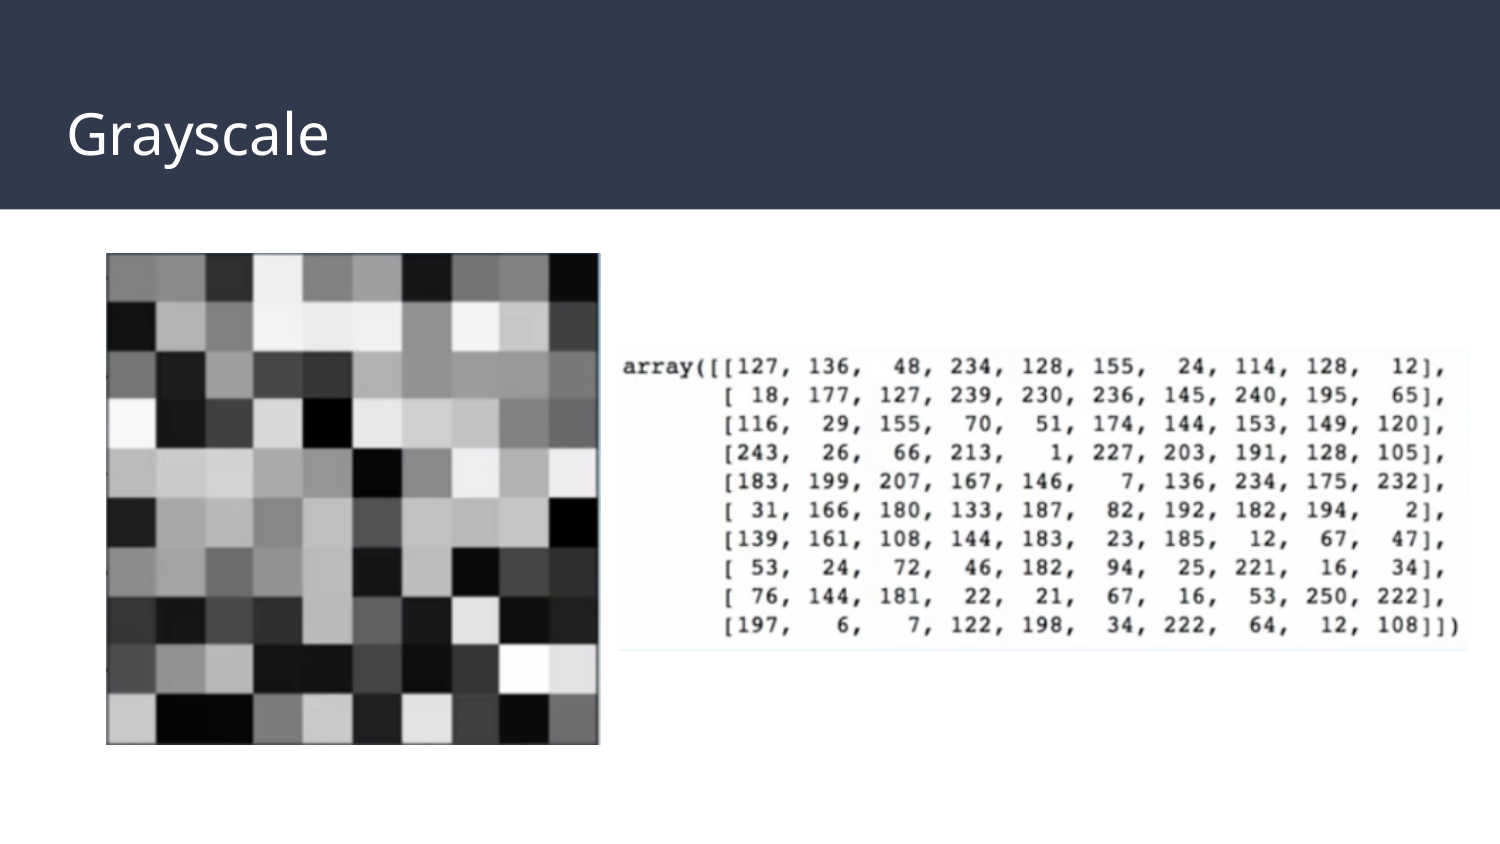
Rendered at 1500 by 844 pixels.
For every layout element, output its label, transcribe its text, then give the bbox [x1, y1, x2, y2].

picture [618, 347, 1469, 651]
picture [106, 253, 601, 745]
title Grayscale [51, 82, 1449, 185]
